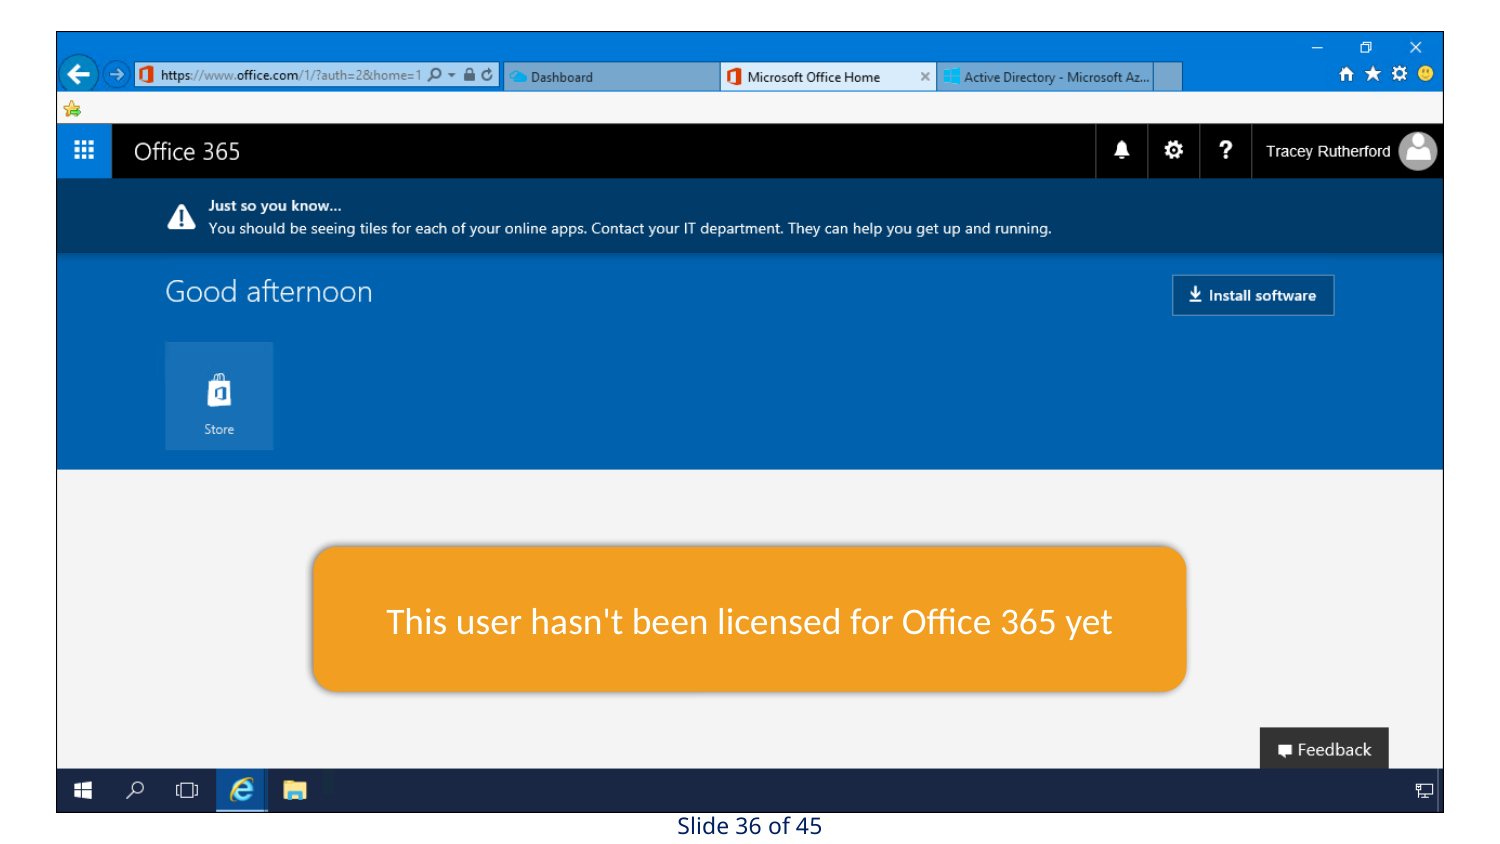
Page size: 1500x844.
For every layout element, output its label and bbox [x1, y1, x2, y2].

picture [56, 31, 1444, 813]
